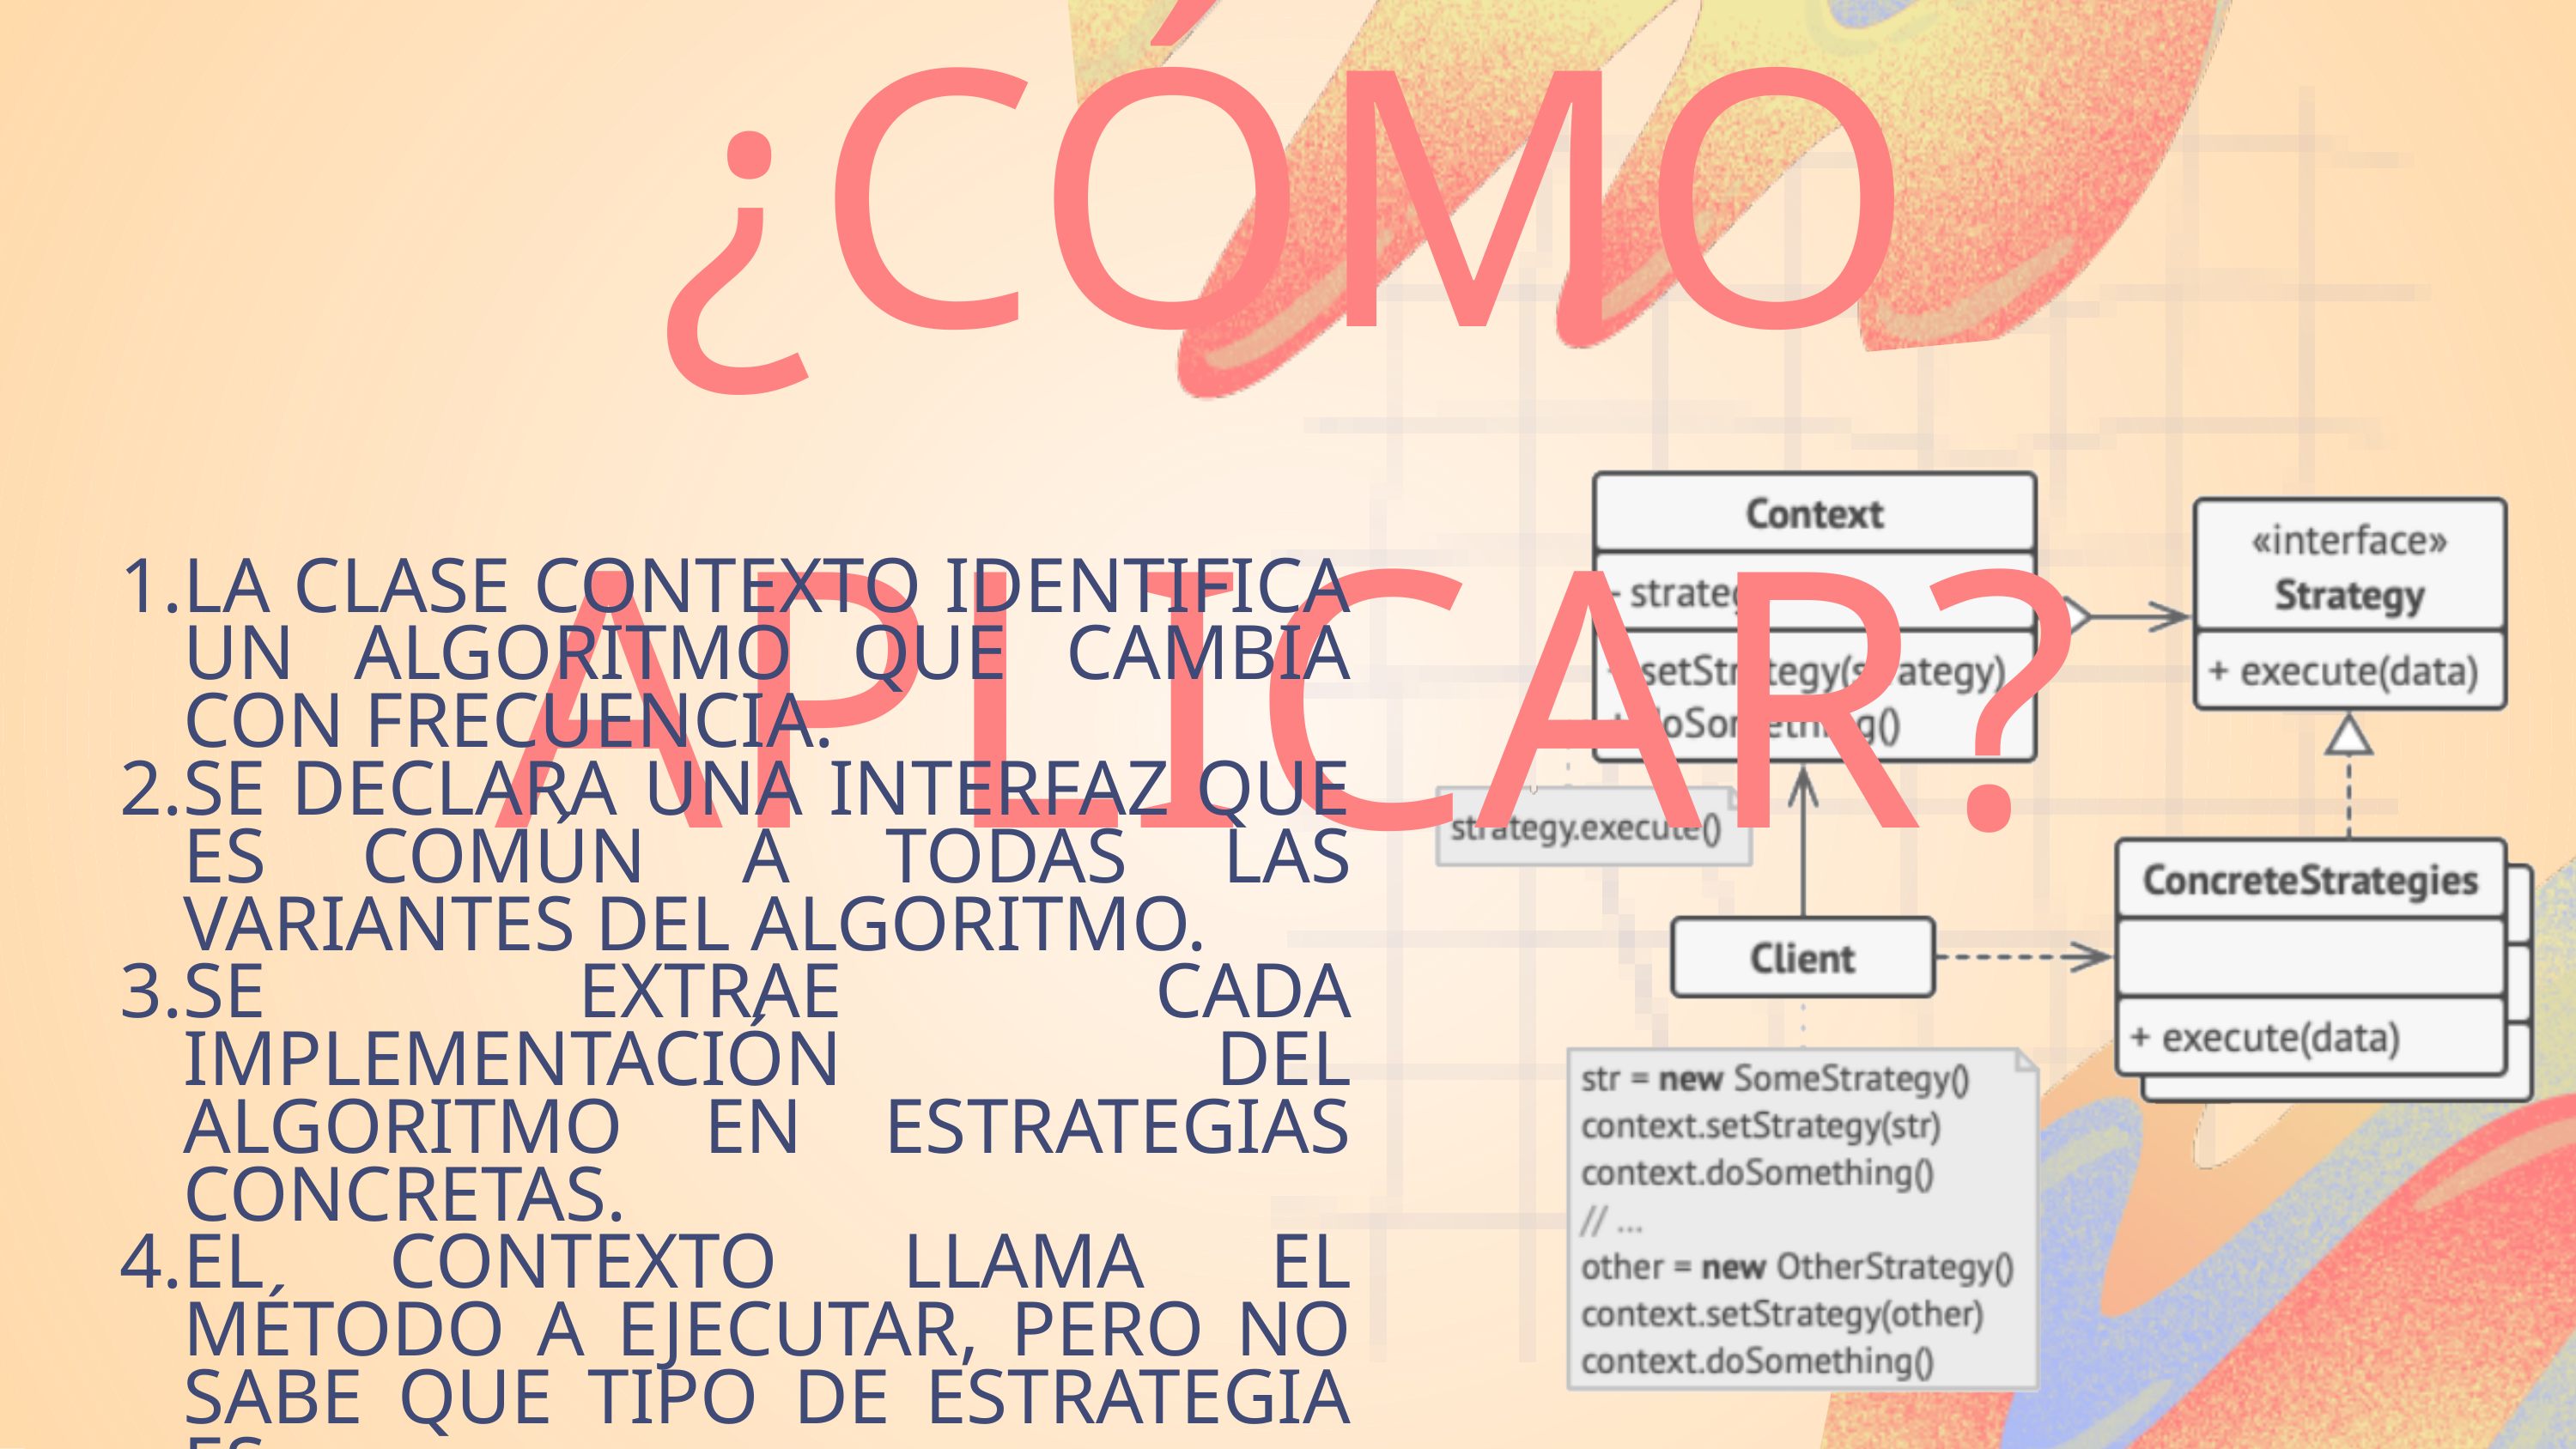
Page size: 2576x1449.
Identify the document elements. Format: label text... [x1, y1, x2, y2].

text_box [1352, 408, 2576, 1449]
text_box LA CLASE CONTEXTO IDENTIFICA UN ALGORITMO QUE CAMBIA CON FRECUENCIA. SE DECLARA UNA INTERFAZ QUE ES COMÚN A TODAS LAS VARIANTES DEL ALGORITMO. SE EXTRAE CADA IMPLEMENTACIÓN DEL ALGORITMO EN ESTRATEGIAS CONCRETAS. EL CONTEXTO LLAMA EL MÉTODO A EJECUTAR, PERO NO SABE QUE TIPO DE ESTRATEGIA ES. El cliente crea un objeto específico de estrategia y lo pasa al contexto. [55, 559, 1352, 1449]
text_box ¿CÓMO APLICAR? [89, 0, 2487, 900]
